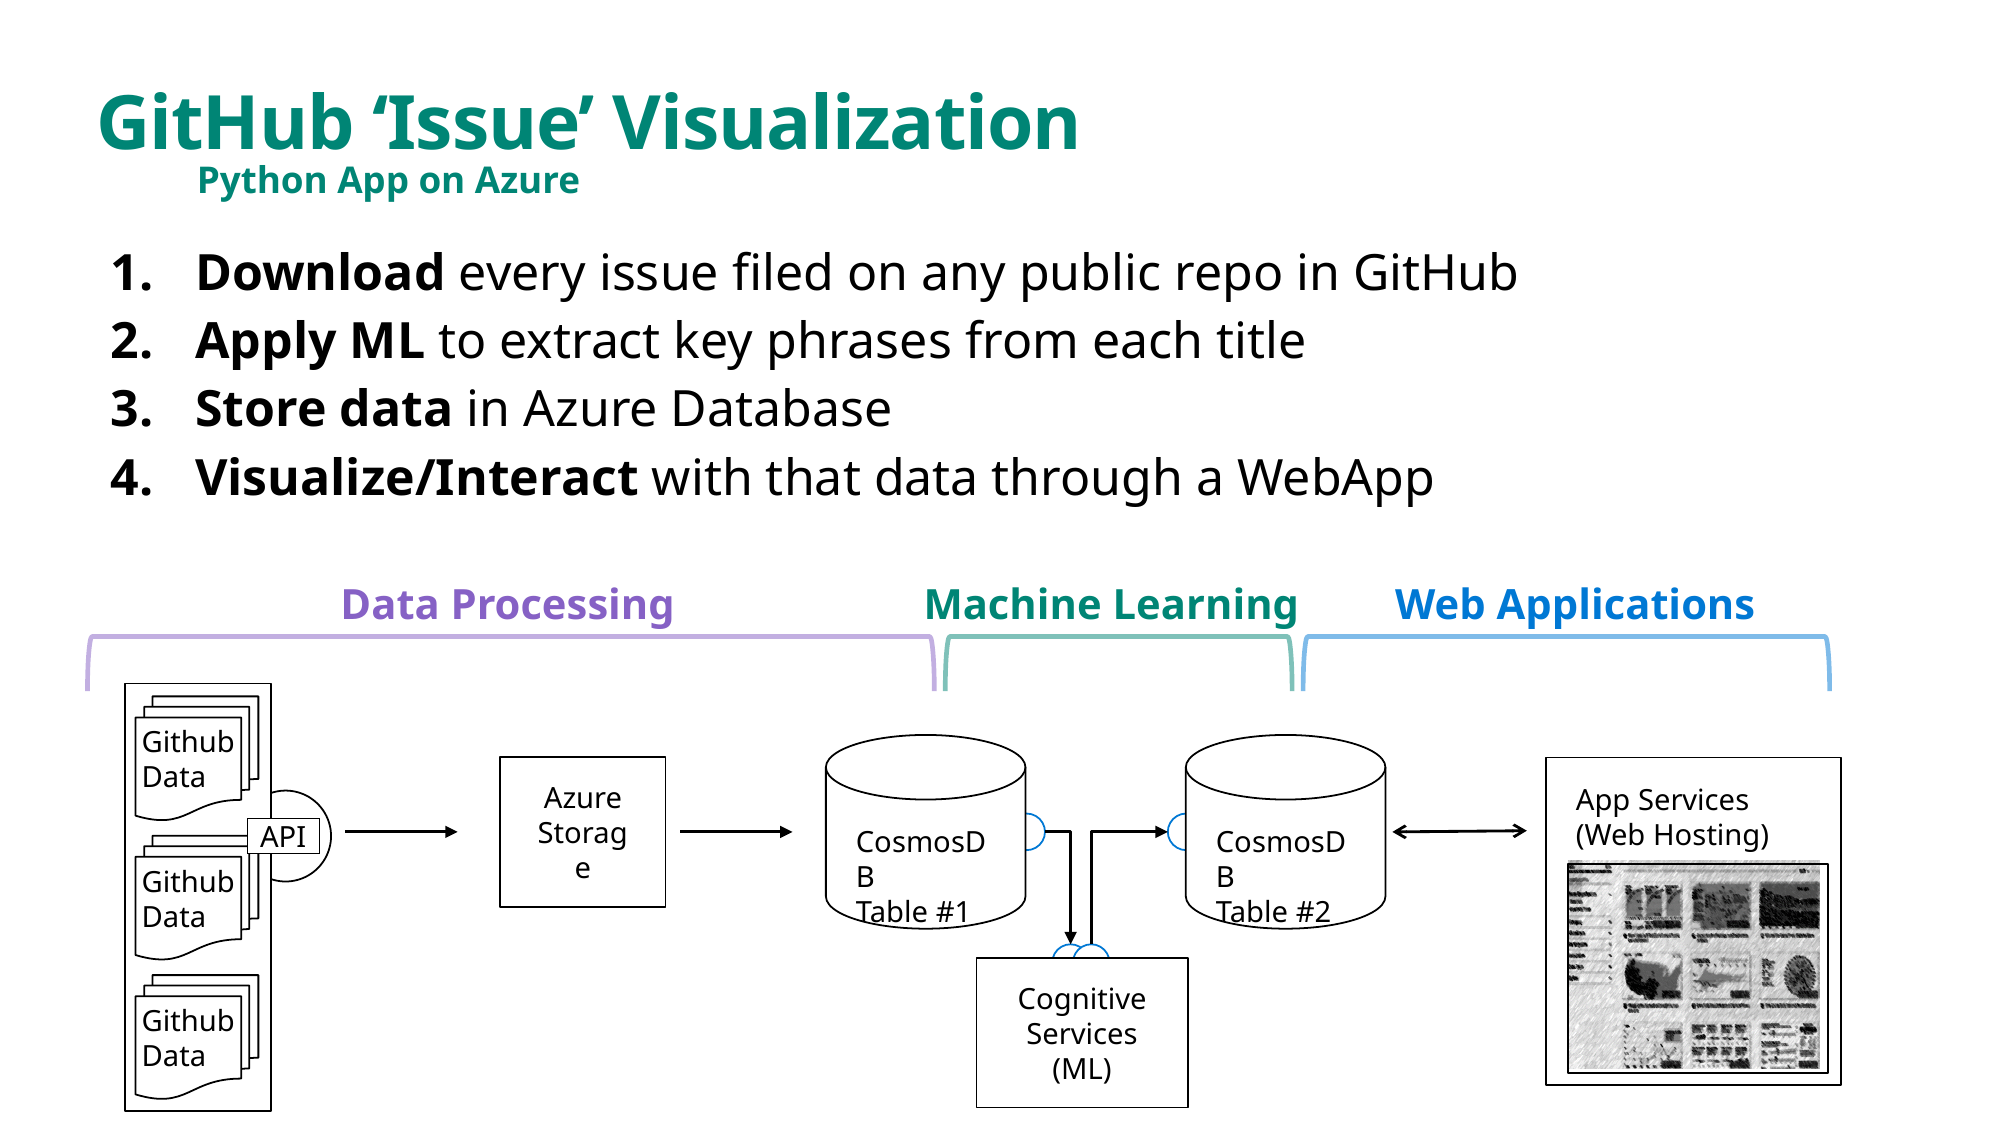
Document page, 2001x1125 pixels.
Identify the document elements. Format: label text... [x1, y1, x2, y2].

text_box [1073, 849, 1186, 927]
text_box API [259, 818, 320, 854]
text_box Data Processing [91, 576, 914, 629]
text_box [1072, 943, 1110, 957]
text_box [124, 683, 272, 1112]
text_box [1301, 635, 1832, 692]
text_box CosmosDB Table #1 [824, 734, 1027, 930]
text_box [135, 696, 259, 1100]
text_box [1567, 860, 1828, 1074]
text_box [943, 635, 1294, 692]
text_box App Services (Web Hosting) [1545, 757, 1842, 1086]
text_box Azure Storage [499, 756, 666, 908]
text_box [86, 635, 936, 692]
text_box [1167, 812, 1184, 849]
text_box [272, 789, 332, 883]
text_box [1027, 812, 1046, 852]
text_box Python App on Azure [182, 149, 596, 209]
text_box CosmosDB Table #2 [1184, 734, 1387, 930]
title GitHub ‘Issue’ Visualization [96, 75, 1904, 166]
text_box Machine Learning [914, 576, 1309, 629]
text_box Download every issue filed on any public repo in GitHub Apply ML to extract key phrases from each title Store data in Azure Database Visualize/Interact with that data through a WebApp [96, 232, 1828, 513]
text_box Web Applications [1310, 576, 1841, 629]
text_box [1052, 943, 1081, 957]
text_box Cognitive Services (ML) [976, 957, 1189, 1108]
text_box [1044, 831, 1071, 945]
